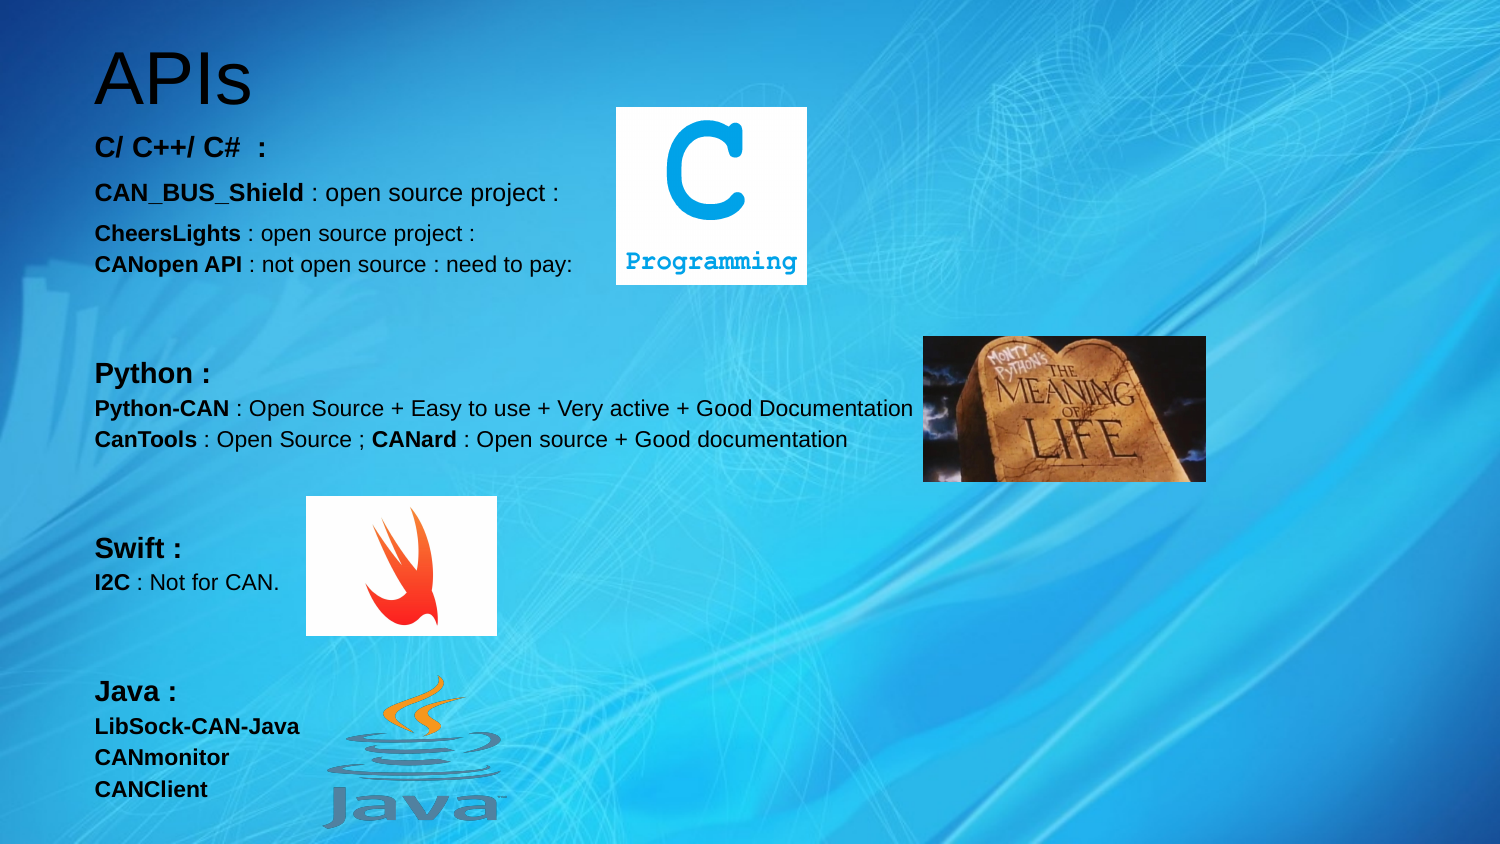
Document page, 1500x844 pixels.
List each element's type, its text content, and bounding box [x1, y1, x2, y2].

title APIs [79, 30, 1404, 135]
picture [0, 0, 1500, 844]
text_box C/ C++/ C# : CAN_BUS_Shield : open source project : CheersLights : open source project : CANopen API : not open source : need to pay: Python : Python-CAN : Open Source + Easy to use + Very active + Good Documentation CanTools : Open Source ; CANard : Open source + Good documentation Swift : I2C : Not for CAN. Java : LibSock-CAN-Java CANmonitor CANClient [79, 107, 943, 808]
